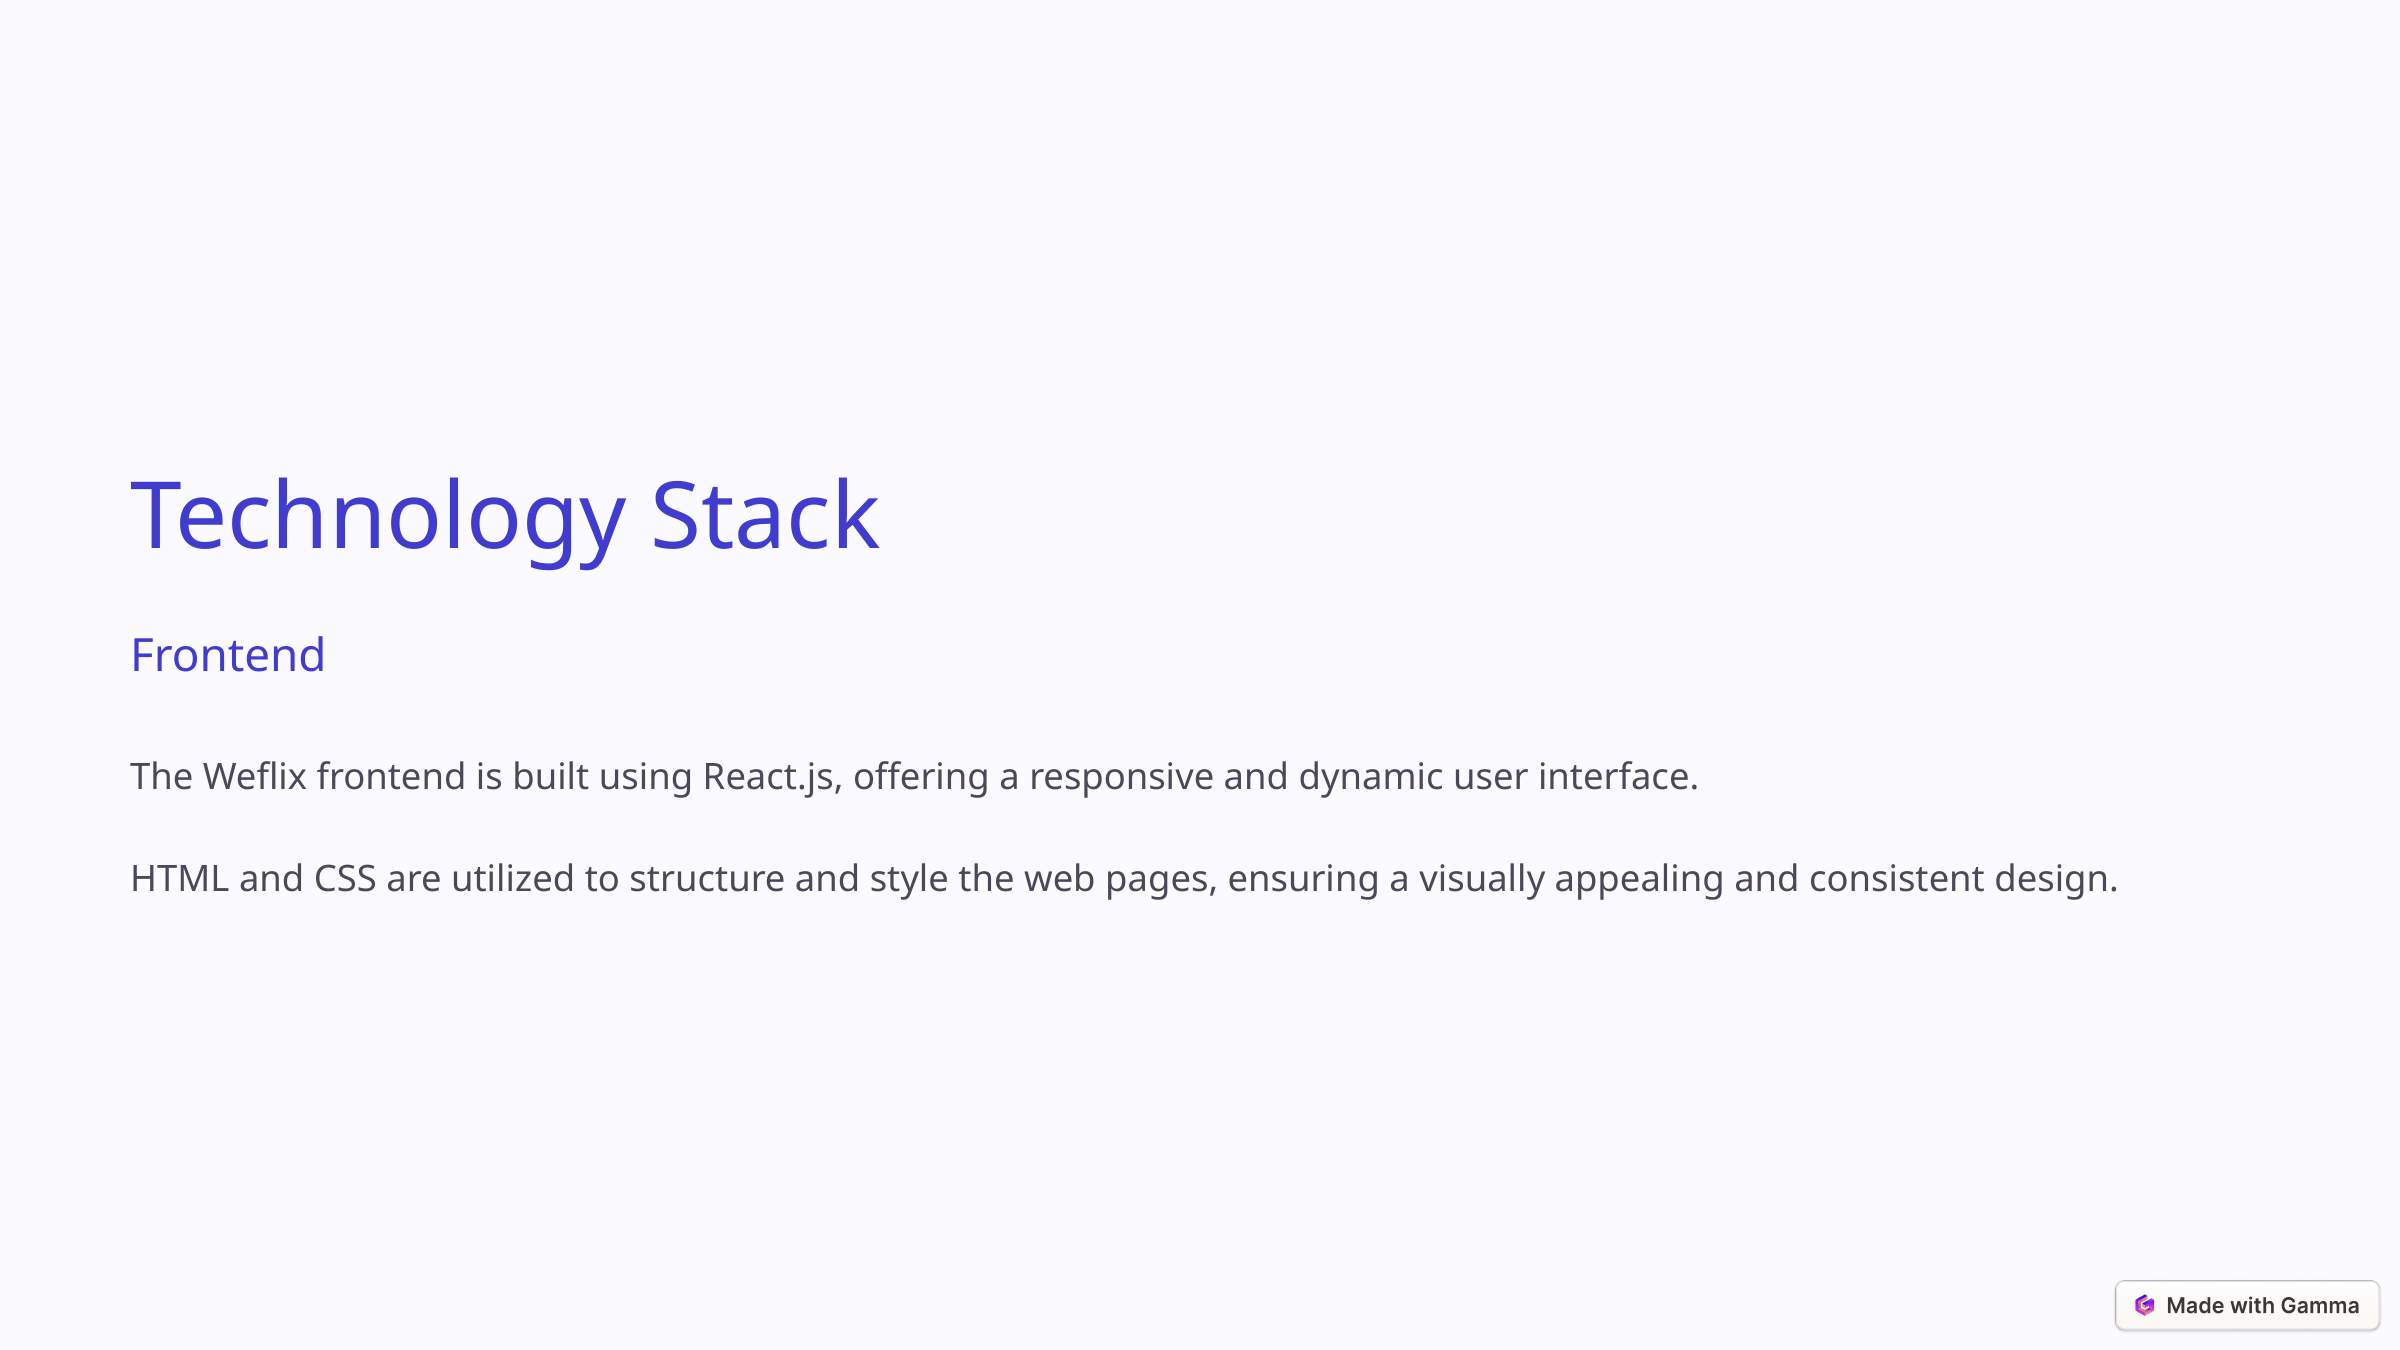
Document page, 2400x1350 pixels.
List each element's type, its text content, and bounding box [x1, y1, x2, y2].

text_box Frontend [130, 623, 596, 682]
text_box The Weflix frontend is built using React.js, offering a responsive and dynamic user interface. [130, 737, 2270, 797]
text_box HTML and CSS are utilized to structure and style the web pages, ensuring a visually appealing and consistent design. [130, 838, 2270, 899]
text_box Technology Stack [130, 451, 1061, 568]
picture [2106, 1271, 2389, 1339]
